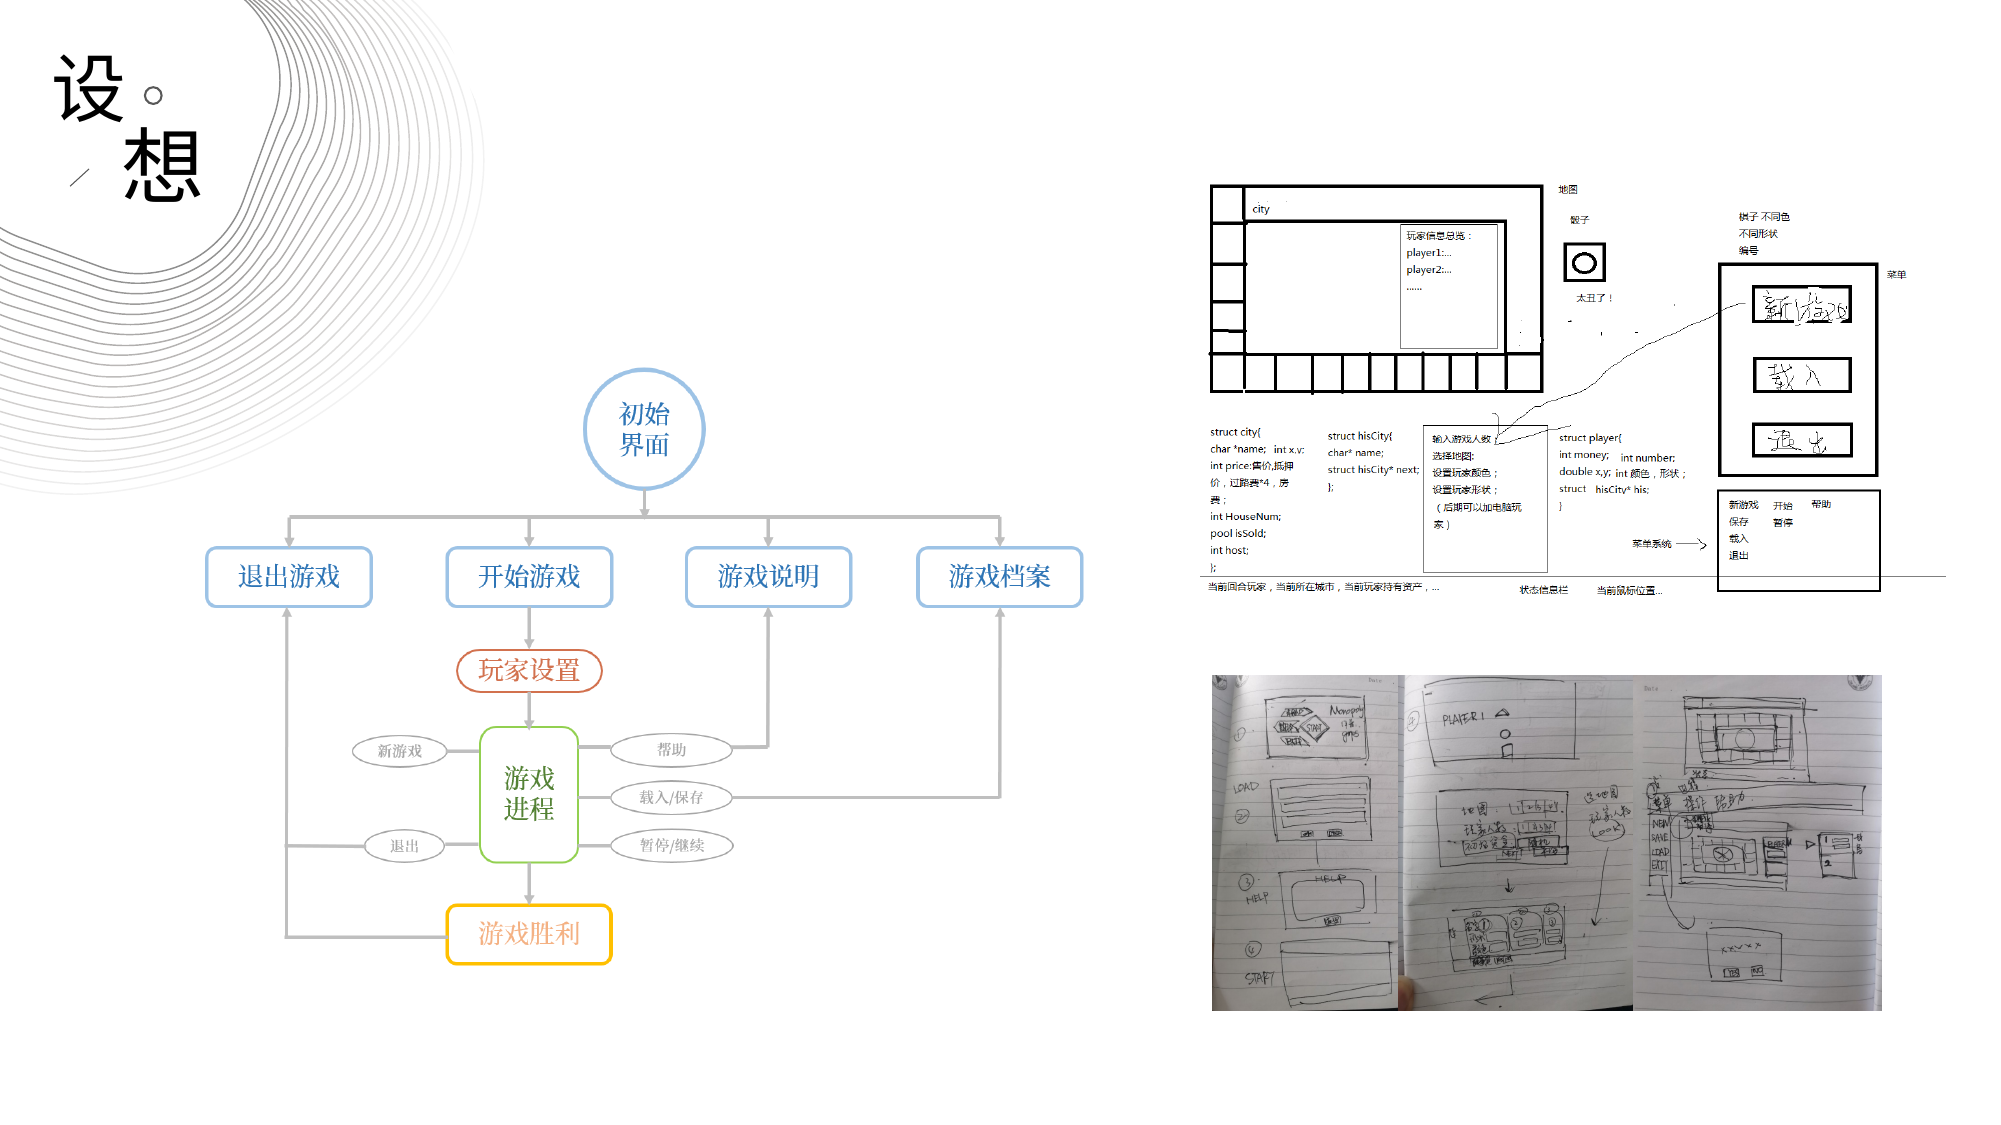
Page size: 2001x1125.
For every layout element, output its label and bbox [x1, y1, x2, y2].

text_box [1212, 675, 1882, 1011]
text_box [35, 34, 221, 223]
picture [0, 0, 1947, 1059]
